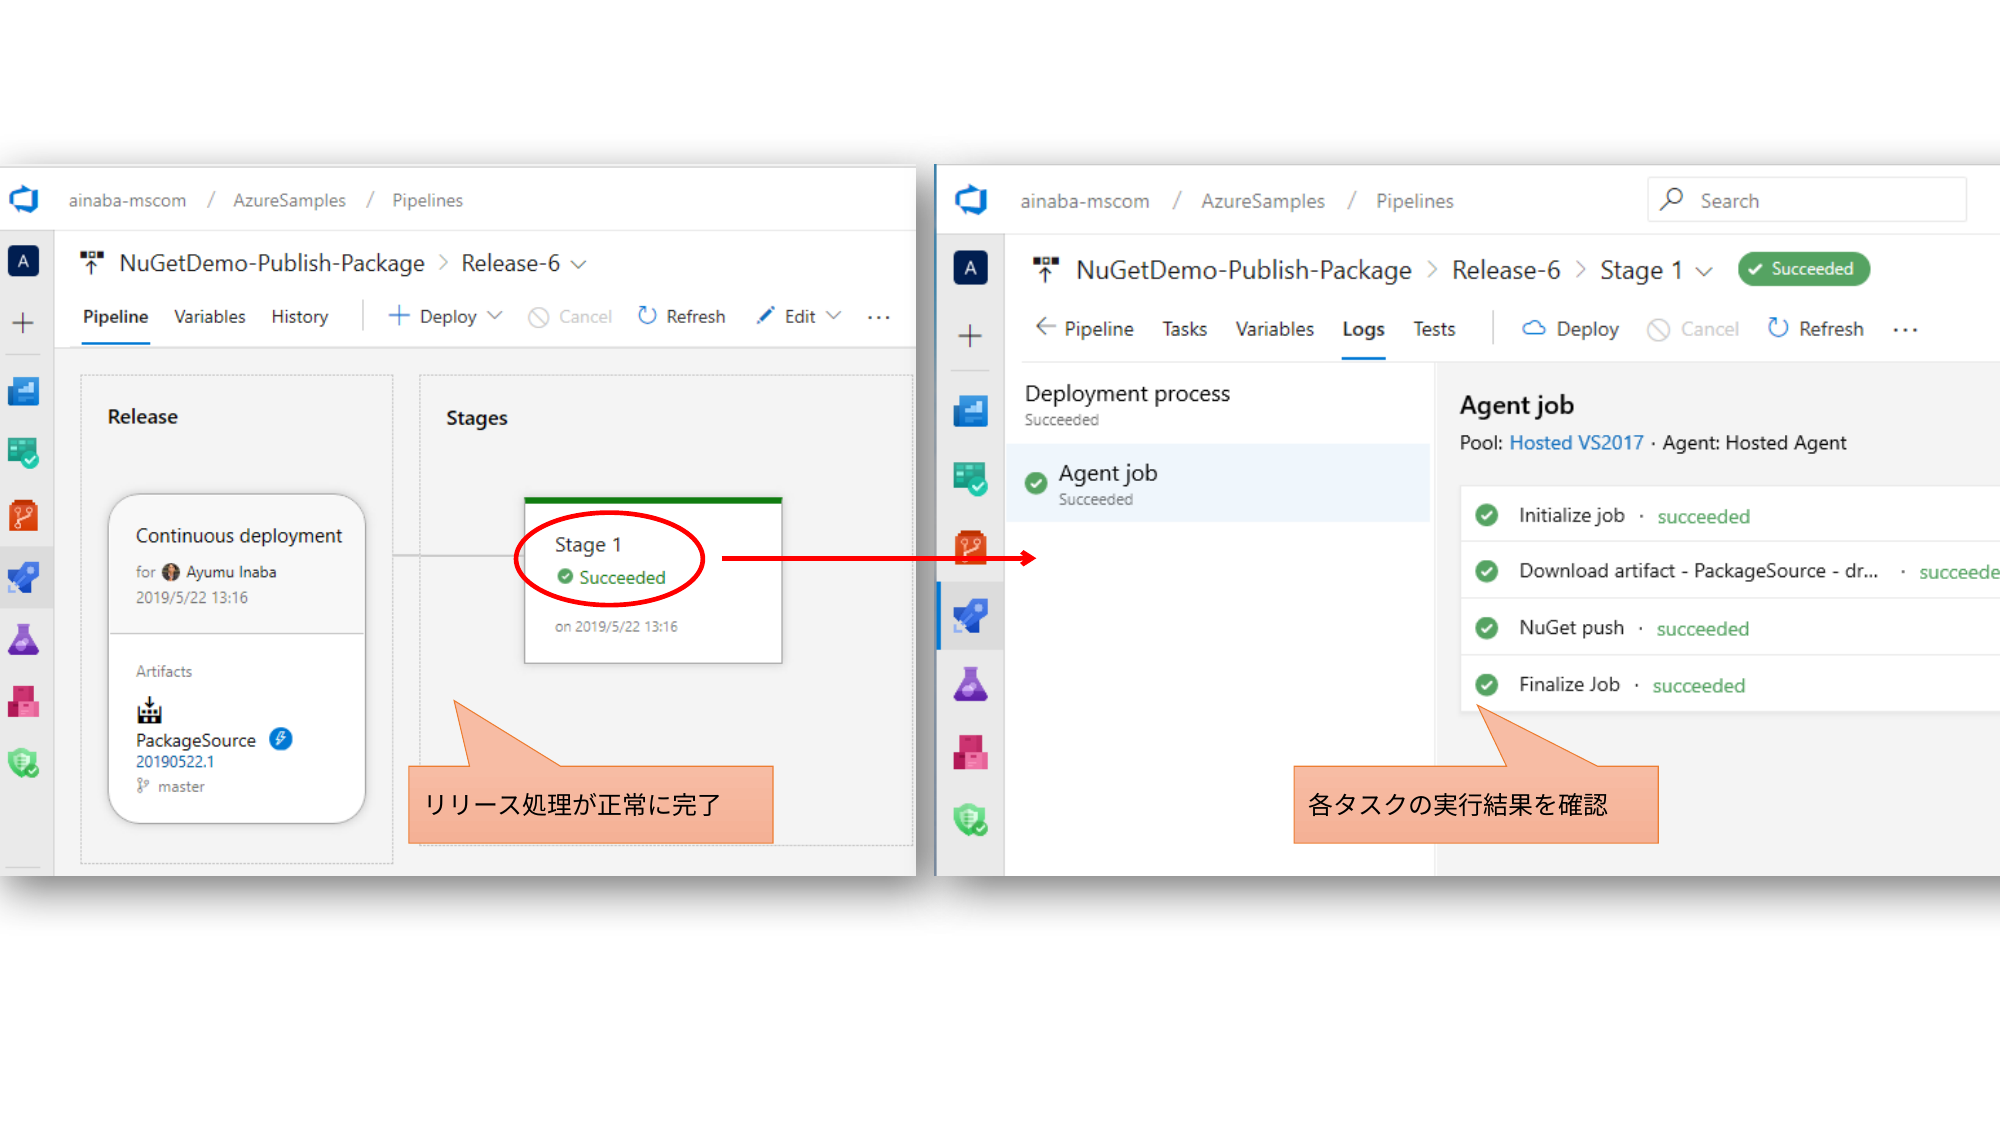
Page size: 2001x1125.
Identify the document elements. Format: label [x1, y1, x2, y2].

picture [0, 164, 916, 876]
picture [934, 164, 2000, 876]
